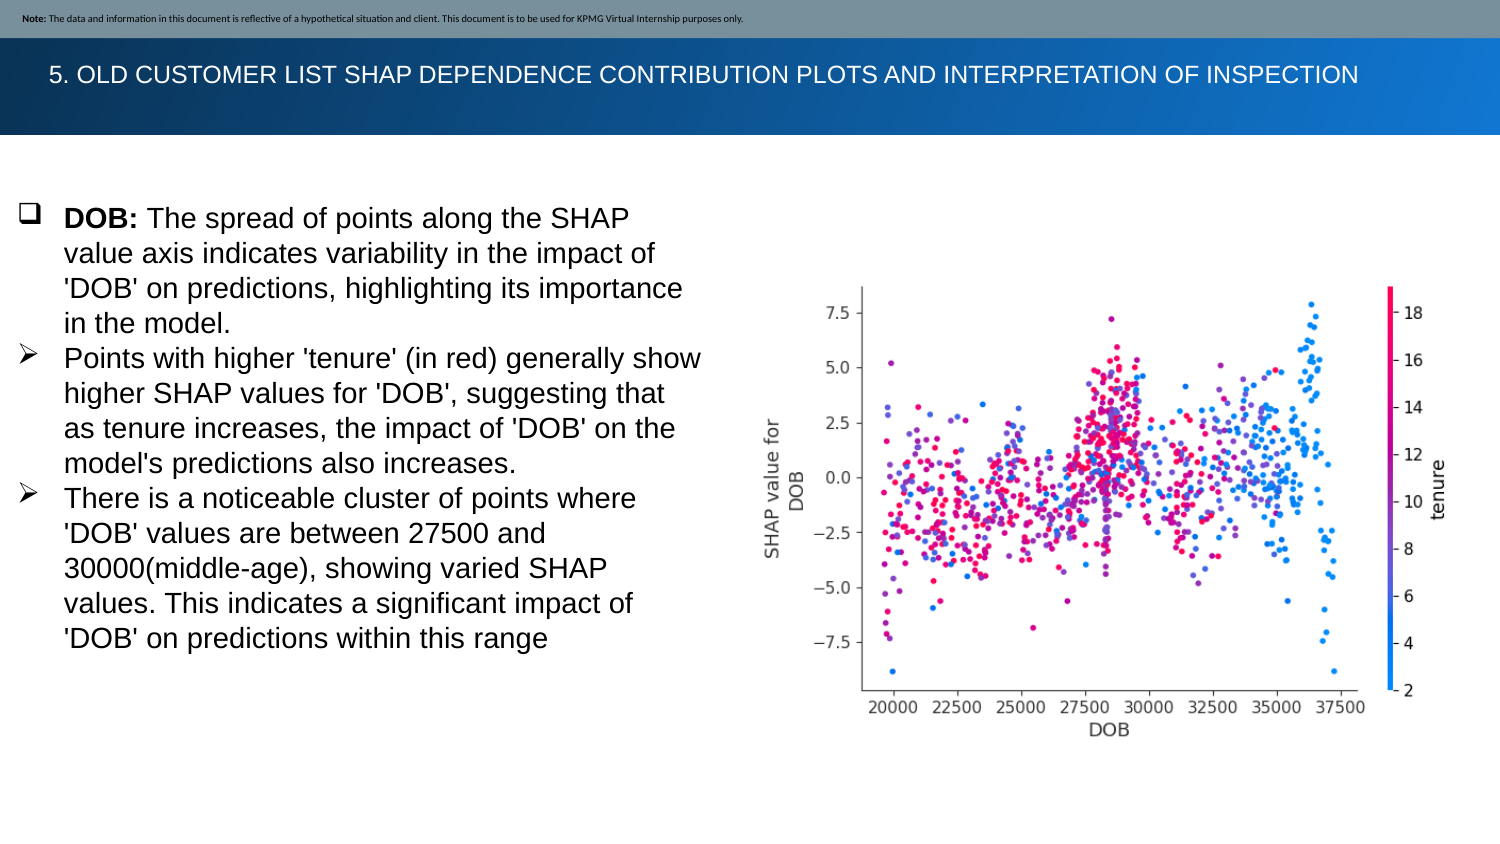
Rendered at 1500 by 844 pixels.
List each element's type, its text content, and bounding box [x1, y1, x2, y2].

text_box [0, 39, 1500, 135]
text_box 5. OLD CUSTOMER LIST SHAP DEPENDENCE CONTRIBUTION PLOTS AND INTERPRETATION OF INSPECTION [33, 43, 1439, 104]
text_box Note: The data and information in this document is reflective of a hypothetical situation and client. This document is to be used for KPMG Virtual Internship purposes only. [0, 0, 1500, 39]
picture [754, 276, 1459, 752]
text_box DOB: The spread of points along the SHAP value axis indicates variability in the impact of 'DOB' on predictions, highlighting its importance in the model. Points with higher 'tenure' (in red) generally show higher SHAP values for 'DOB', suggesting that as tenure increases, the impact of 'DOB' on the model's predictions also increases. There is a noticeable cluster of points where 'DOB' values are between 27500 and 30000(middle-age), showing varied SHAP values. This indicates a significant impact of 'DOB' on predictions within this range [9, 192, 711, 697]
